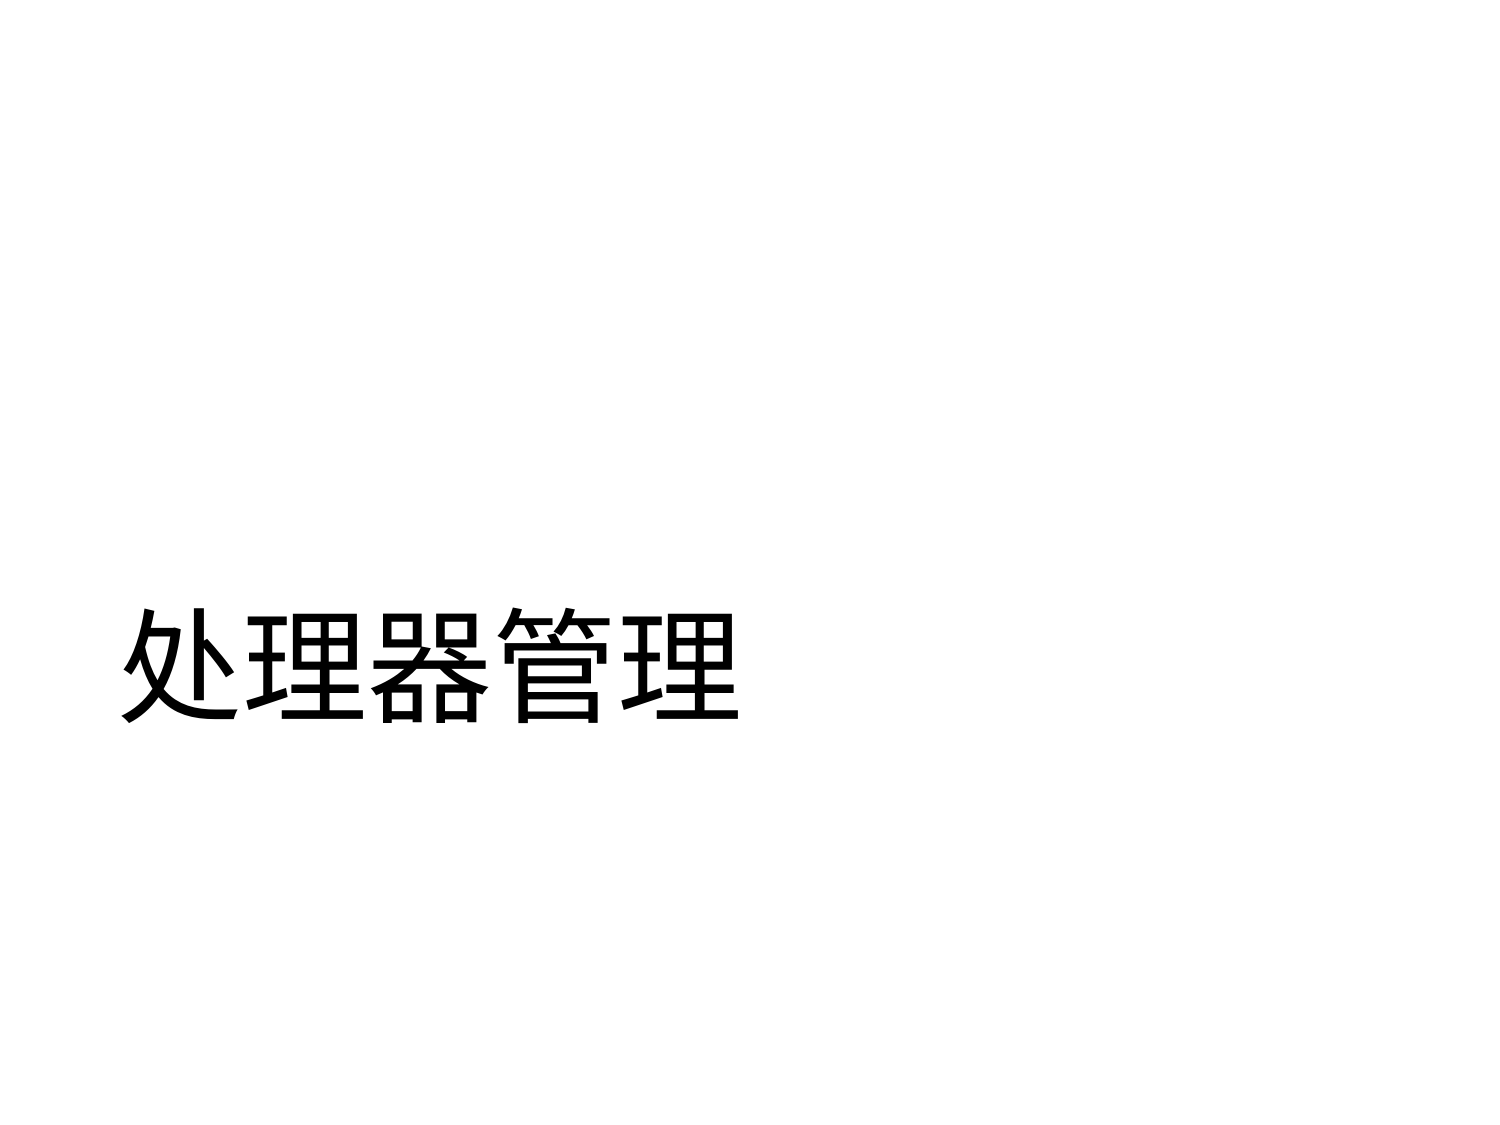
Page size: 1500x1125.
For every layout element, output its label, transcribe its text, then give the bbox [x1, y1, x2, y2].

title 处理器管理 [102, 280, 1397, 749]
